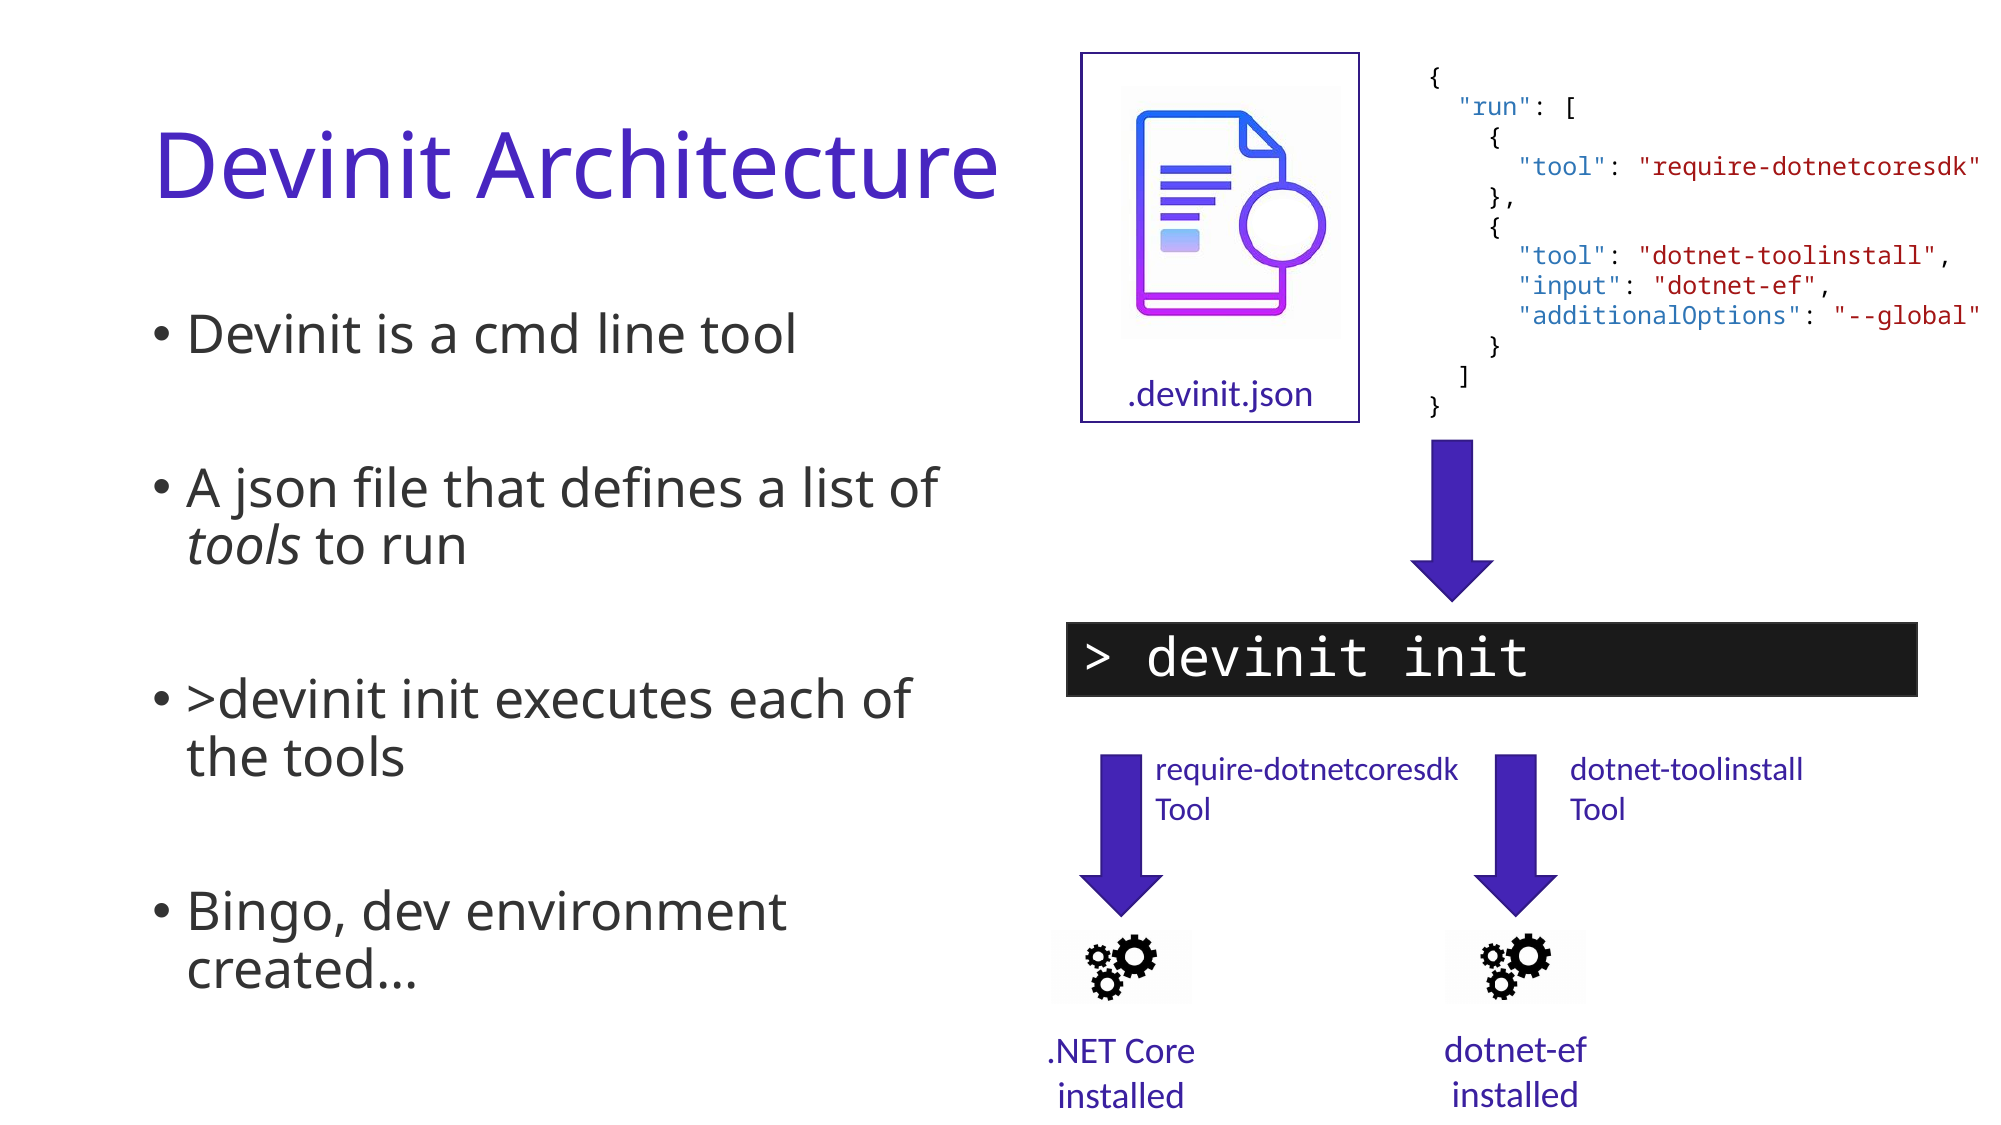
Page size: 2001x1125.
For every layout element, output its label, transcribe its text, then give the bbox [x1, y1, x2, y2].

text_box dotnet-toolinstall Tool [1555, 739, 1907, 835]
text_box [1473, 754, 1558, 918]
title Devinit Architecture [137, 59, 1412, 278]
text_box require-dotnetcoresdk Tool [1140, 739, 1492, 835]
list Devinit is a cmd line tool A json file that defines a list of tools to run >devinit init executes each of the tools Bingo, dev environment created… [137, 299, 988, 1014]
picture [1051, 930, 1192, 1005]
text_box [1409, 439, 1495, 603]
text_box .devinit.json [1080, 278, 1360, 423]
list > devinit init [1066, 622, 1918, 697]
picture [1121, 86, 1341, 339]
text_box { "run": [ { "tool": "require-dotnetcoresdk" }, { "tool": "dotnet-toolinstall", "input": "dotnet-ef", "additionalOptions": "--global" } ] } [1412, 53, 2000, 428]
text_box dotnet-ef installed [1429, 1017, 1603, 1123]
text_box .devinit.json [1080, 52, 1360, 59]
text_box .NET Core installed [1031, 1018, 1211, 1124]
picture [1445, 930, 1586, 1004]
text_box [1078, 754, 1164, 918]
